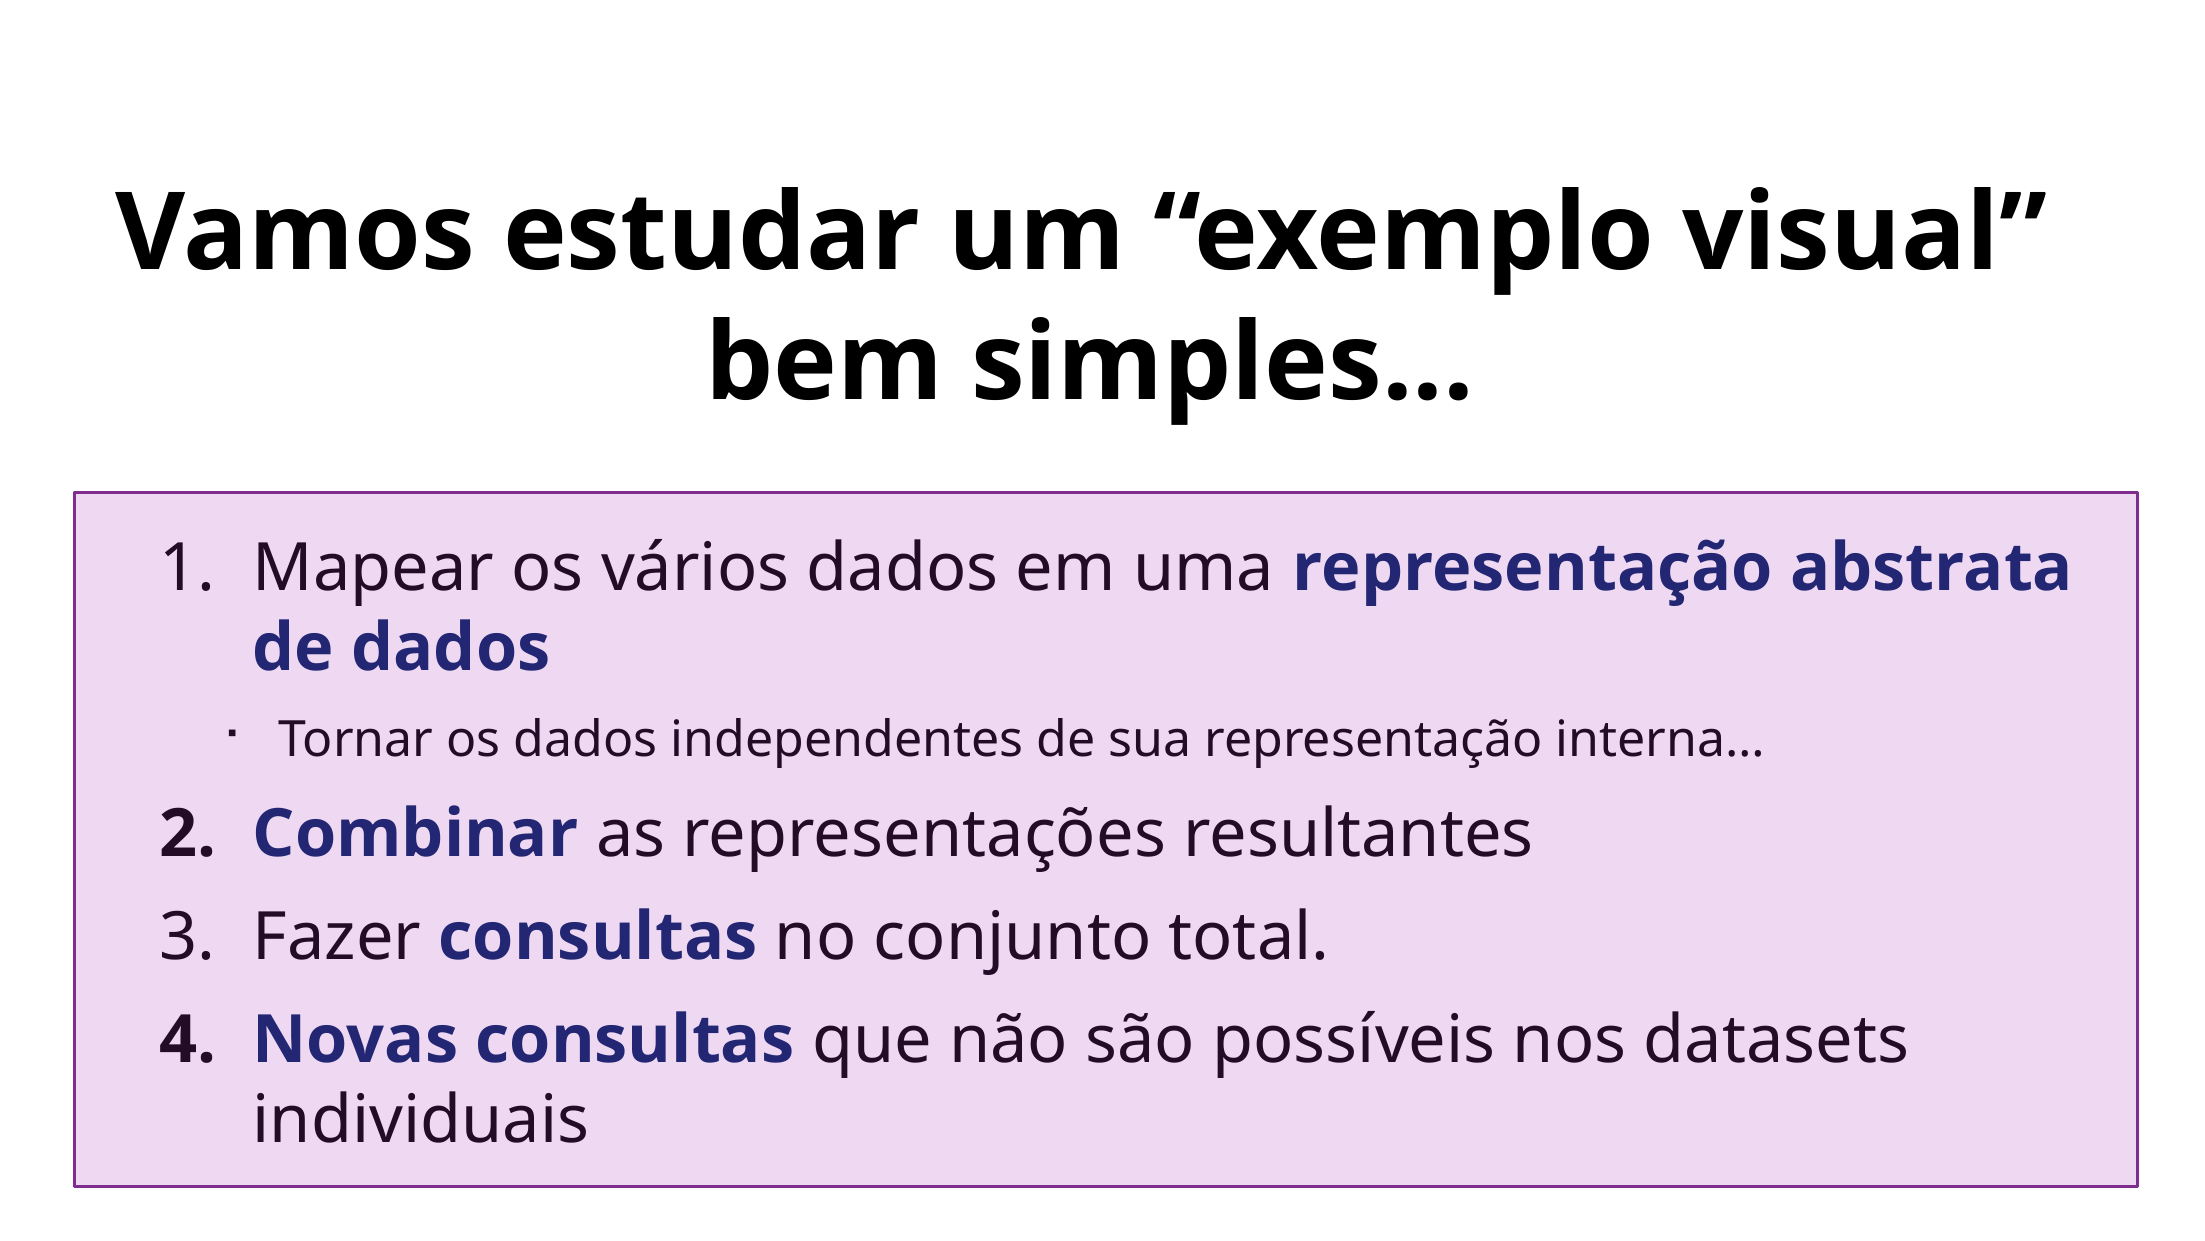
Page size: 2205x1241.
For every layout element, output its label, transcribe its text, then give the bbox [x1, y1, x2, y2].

list Vamos estudar um “exemplo visual” bem simples... [98, 151, 2067, 431]
text_box [73, 491, 2139, 1188]
